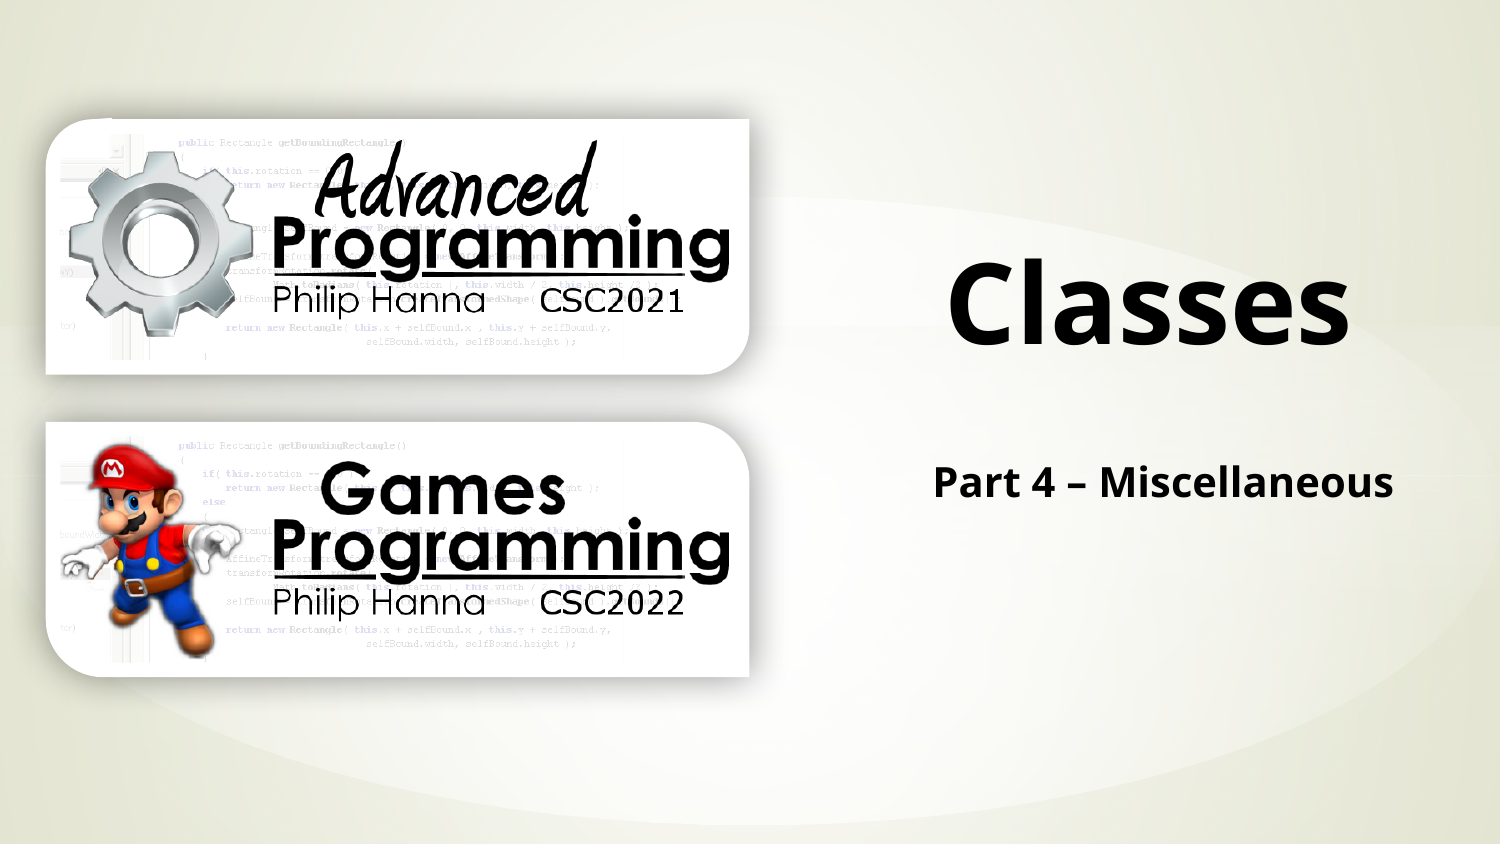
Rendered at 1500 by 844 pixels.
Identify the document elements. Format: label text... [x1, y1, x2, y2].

text_box Part 4 – Miscellaneous [868, 398, 1459, 558]
text_box Classes [797, 224, 1471, 446]
picture [52, 428, 743, 671]
picture [52, 126, 743, 368]
